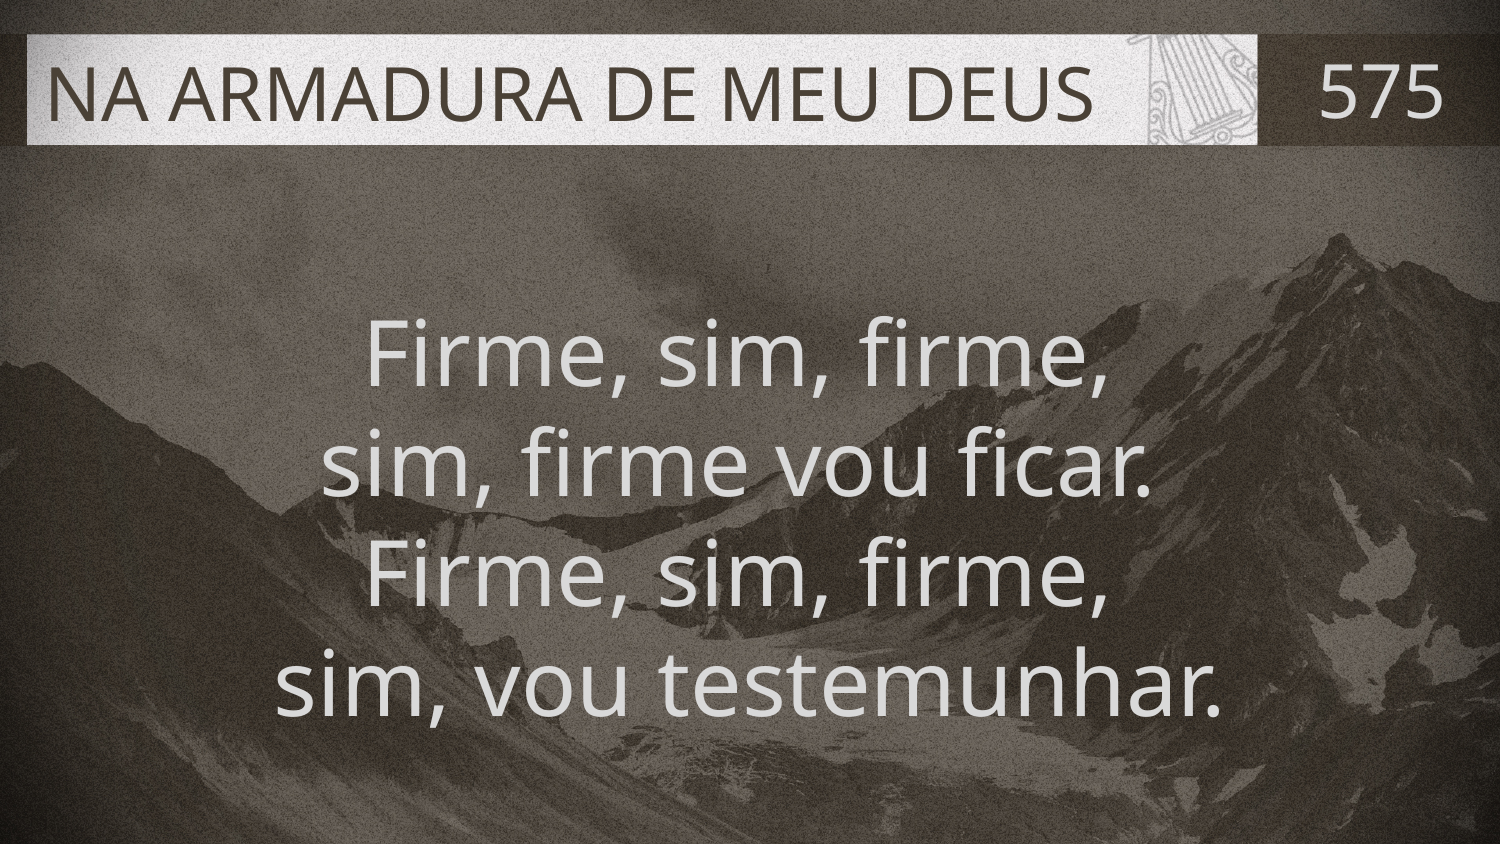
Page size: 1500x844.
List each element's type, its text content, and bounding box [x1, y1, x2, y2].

title NA ARMADURA DE MEU DEUS [29, 33, 1258, 151]
list 575 [1281, 36, 1483, 143]
list Firme, sim, firme, sim, firme vou ficar. Firme, sim, firme, sim, vou testemunhar. [0, 185, 1500, 844]
picture [0, 0, 1500, 185]
